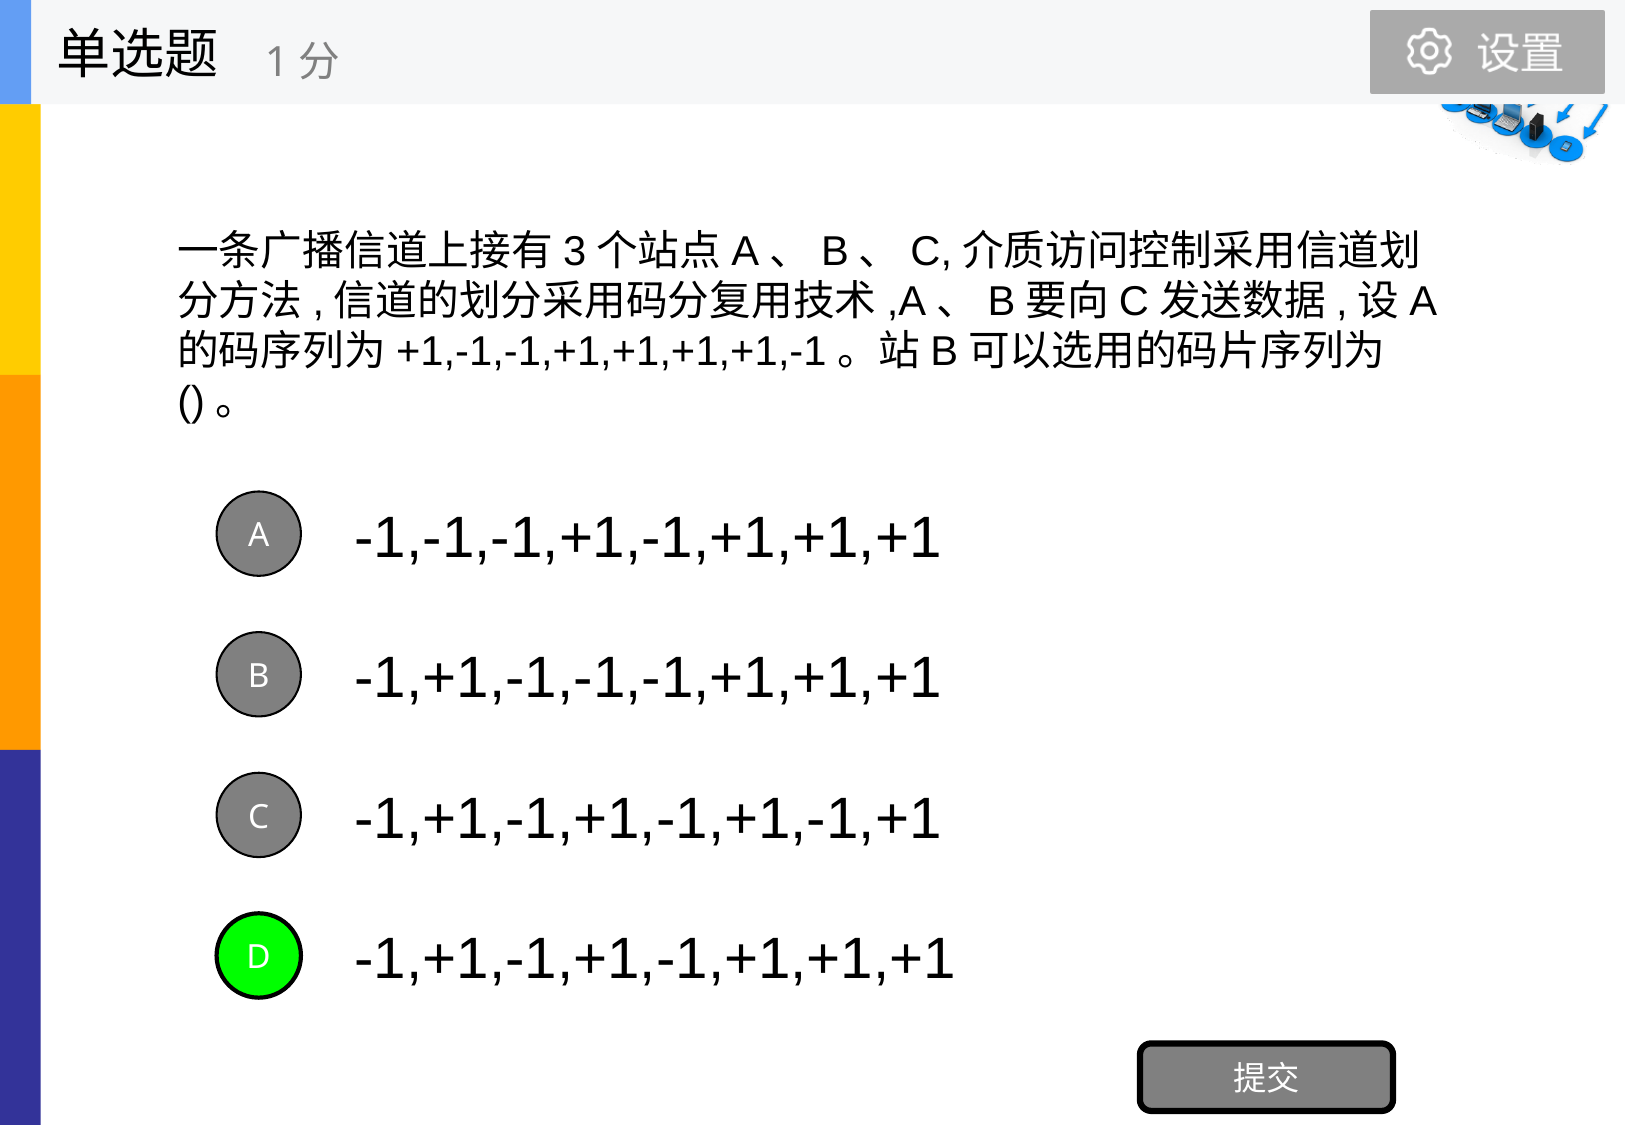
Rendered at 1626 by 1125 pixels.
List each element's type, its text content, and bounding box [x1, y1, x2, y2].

text_box B [216, 632, 301, 717]
text_box -1,+1,-1,+1,-1,+1,-1,+1 [339, 762, 1478, 868]
text_box C [216, 772, 301, 858]
text_box -1,-1,-1,+1,-1,+1,+1,+1 [339, 480, 1478, 587]
text_box 一条广播信道上接有3个站点A、B、C,介质访问控制采用信道划分方法,信道的划分采用码分复用技术,A、B要向C发送数据,设A的码序列为+1,-1,-1,+1,+1,+1,+1,-1。站B可以选用的码片序列为()。 [162, 147, 1463, 500]
text_box D [216, 913, 301, 998]
picture [1370, 10, 1605, 94]
text_box A [216, 491, 301, 576]
text_box 提交 [1139, 1043, 1394, 1111]
text_box -1,+1,-1,-1,-1,+1,+1,+1 [339, 621, 1478, 727]
picture [1438, 105, 1624, 165]
text_box -1,+1,-1,+1,-1,+1,+1,+1 [339, 902, 1478, 1009]
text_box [0, 0, 1625, 105]
